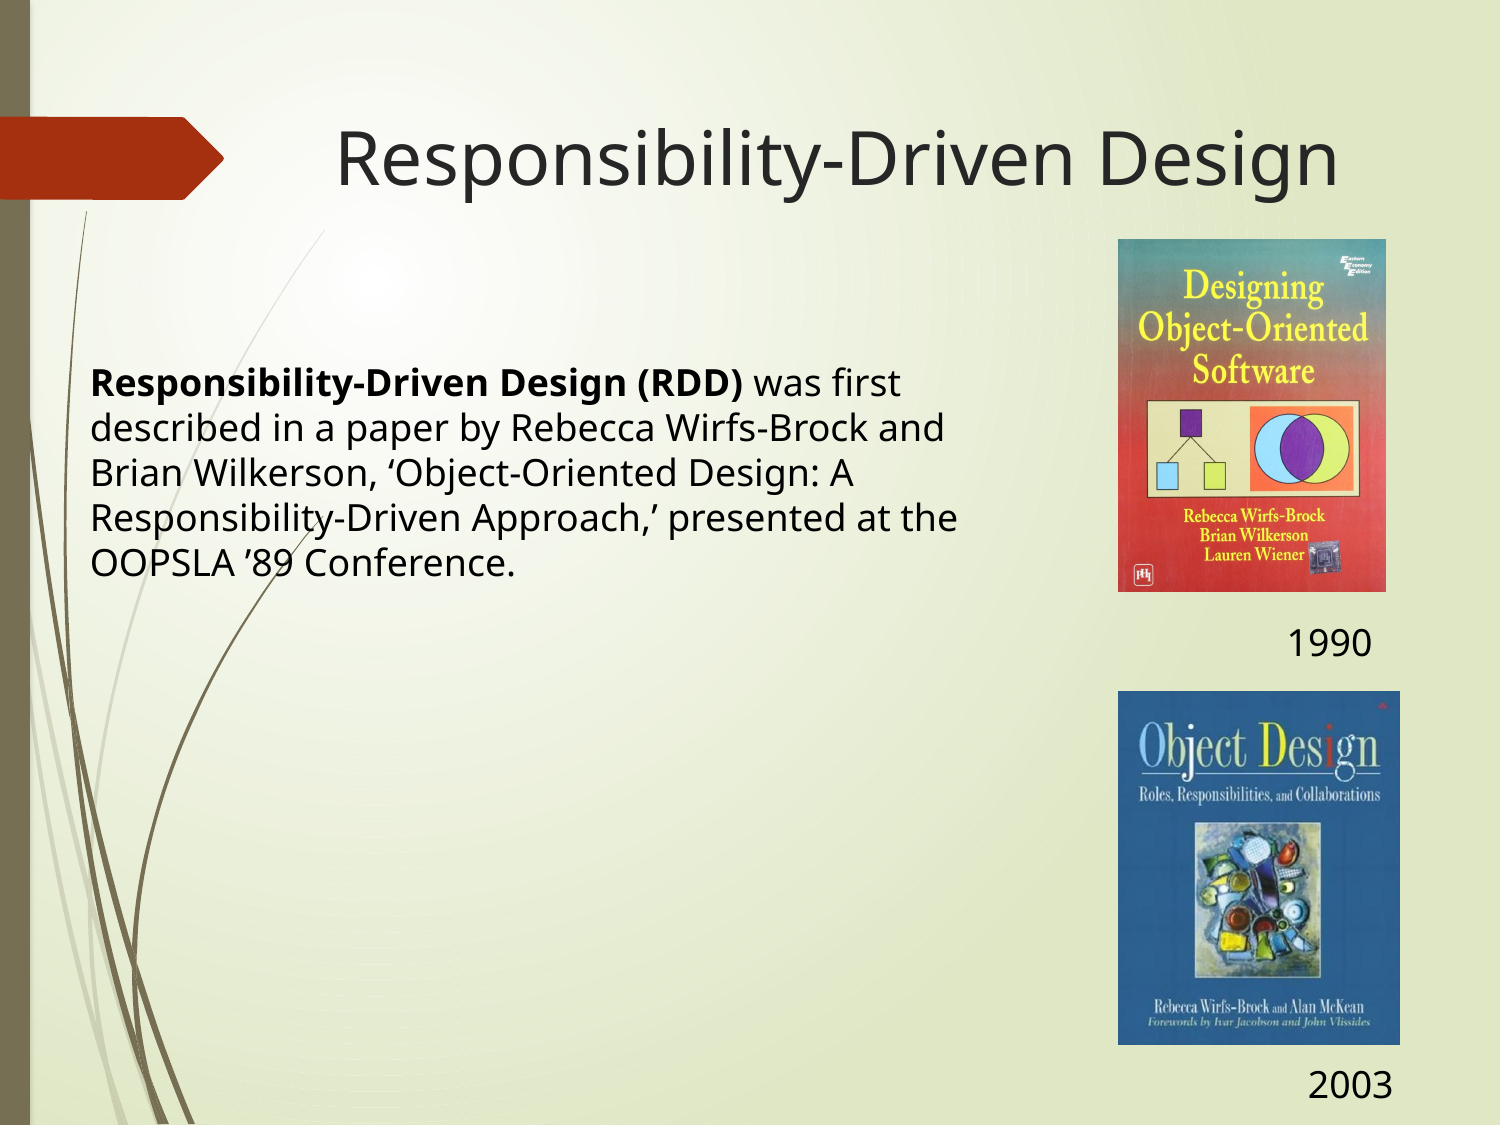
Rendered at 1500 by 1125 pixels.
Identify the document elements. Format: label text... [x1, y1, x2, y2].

text_box 2003 [1293, 1053, 1422, 1114]
picture [1118, 691, 1401, 1046]
picture [1117, 238, 1387, 593]
text_box 1990 [1271, 611, 1400, 672]
text_box Responsibility-Driven Design (RDD) was first described in a paper by Rebecca Wirfs-Brock and Brian Wilkerson, ‘Object-Oriented Design: A Responsibility-Driven Approach,’ presented at the OOPSLA ’89 Conference. [74, 351, 1010, 592]
title Responsibility-Driven Design [319, 102, 1400, 313]
